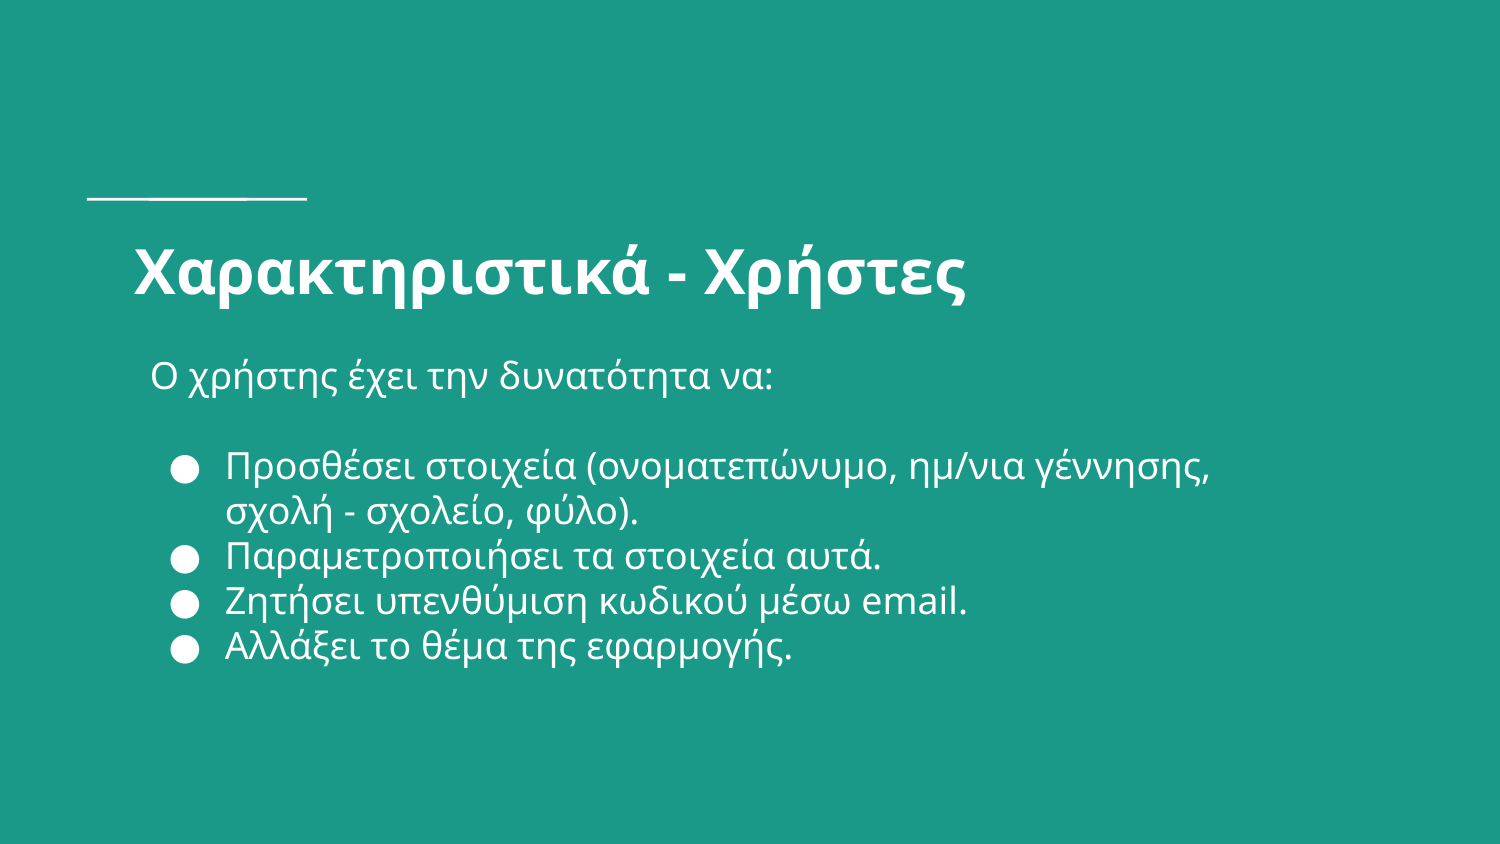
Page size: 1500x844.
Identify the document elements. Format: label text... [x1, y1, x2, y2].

title Χαρακτηριστικά - Χρήστες [119, 216, 1381, 325]
text_box Ο χρήστης έχει την δυνατότητα να: Προσθέσει στοιχεία (ονοματεπώνυμο, ημ/νια γέννησης, σχολή - σχολείο, φύλο). Παραμετροποιήσει τα στοιχεία αυτά. Ζητήσει υπενθύμιση κωδικού μέσω email. Αλλάξει το θέμα της εφαρμογής. [134, 337, 1330, 817]
